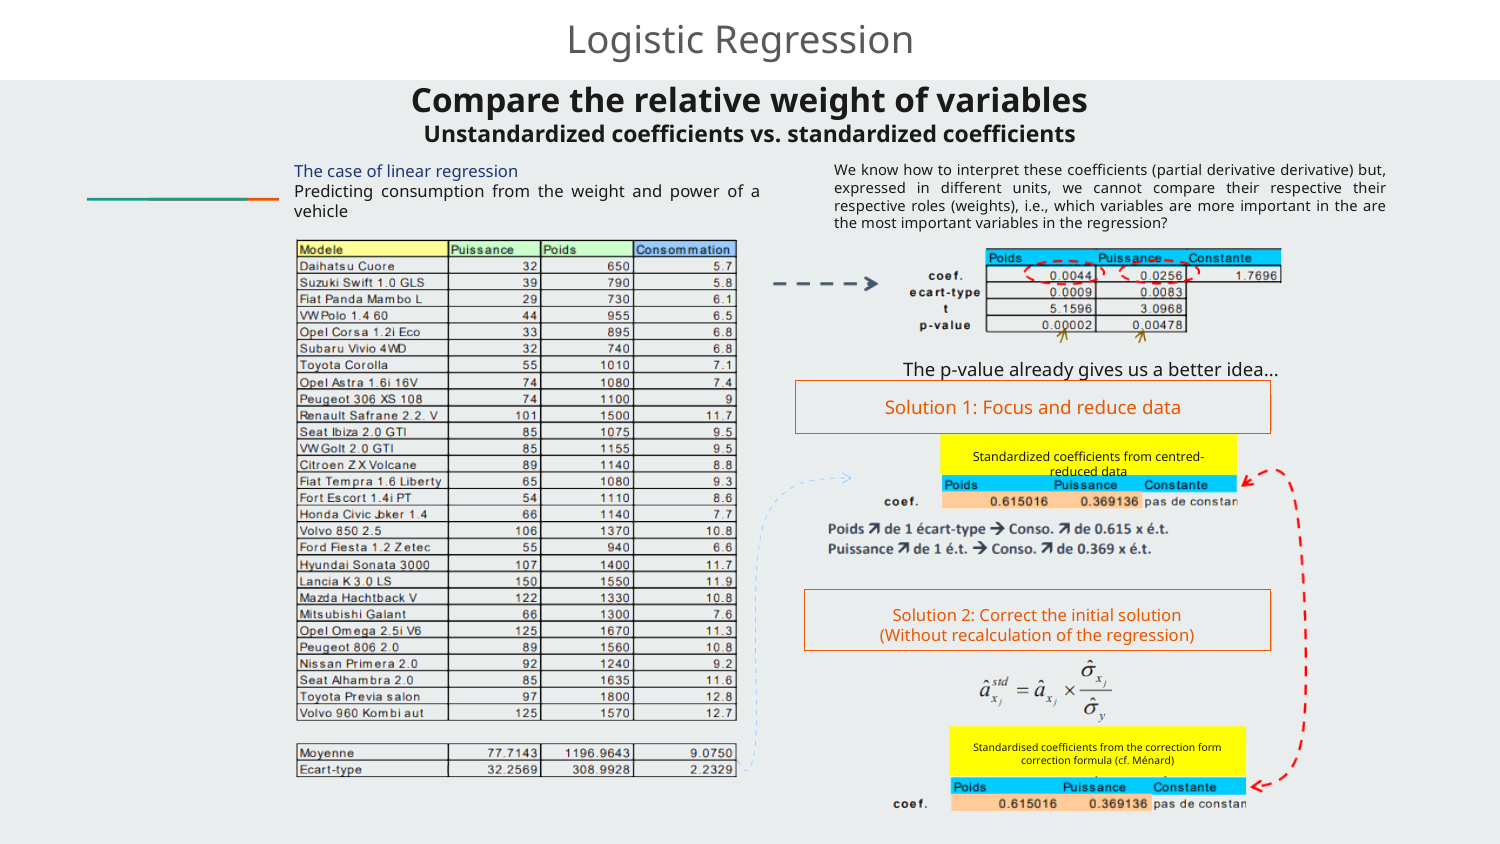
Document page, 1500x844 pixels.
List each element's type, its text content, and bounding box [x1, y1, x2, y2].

picture [278, 140, 1313, 815]
text_box We know how to interpret these coefficients (partial derivative derivative) but, expressed in different units, we cannot compare their respective their respective roles (weights), i.e., which variables are more important in the are the most important variables in the regression? [1317, 145, 1403, 248]
text_box Logistic Regression [462, 0, 1019, 64]
title Compare the relative weight of variables Unstandardized coefficients vs. standardized coefficients [188, 64, 1312, 172]
